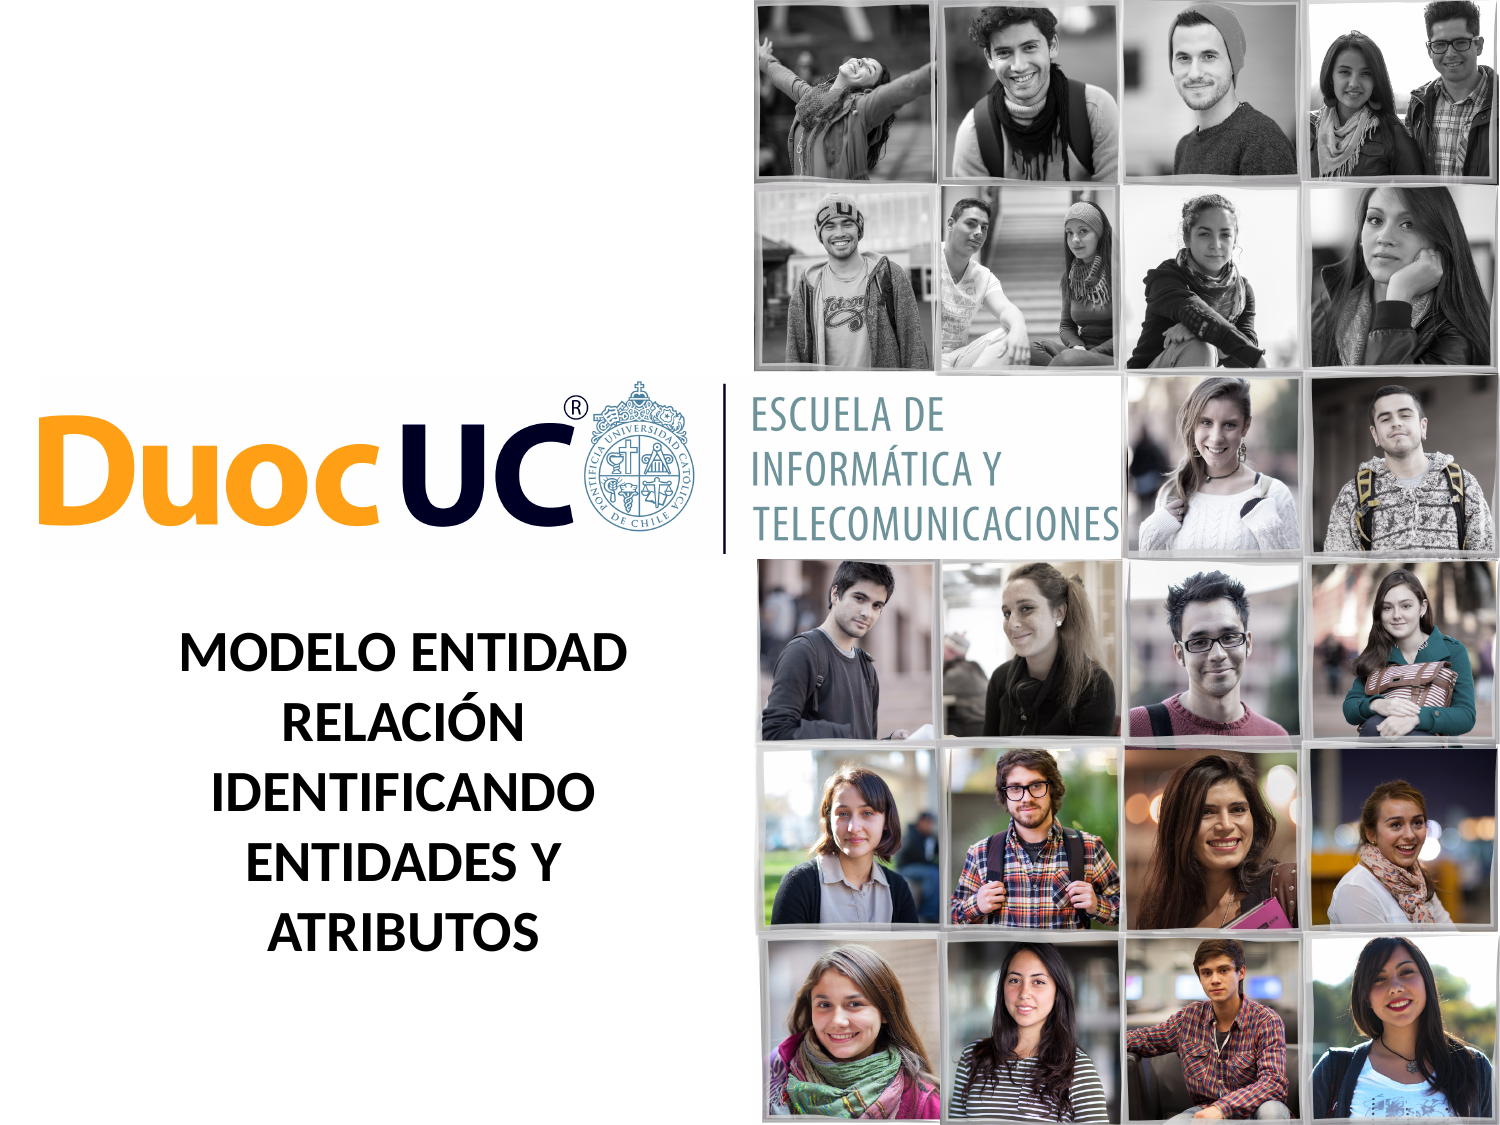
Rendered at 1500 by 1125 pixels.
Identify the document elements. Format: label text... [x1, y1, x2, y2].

text_box MODELO ENTIDAD RELACIÓN IDENTIFICANDO ENTIDADES Y ATRIBUTOS [123, 605, 684, 971]
picture [35, 0, 1500, 1125]
